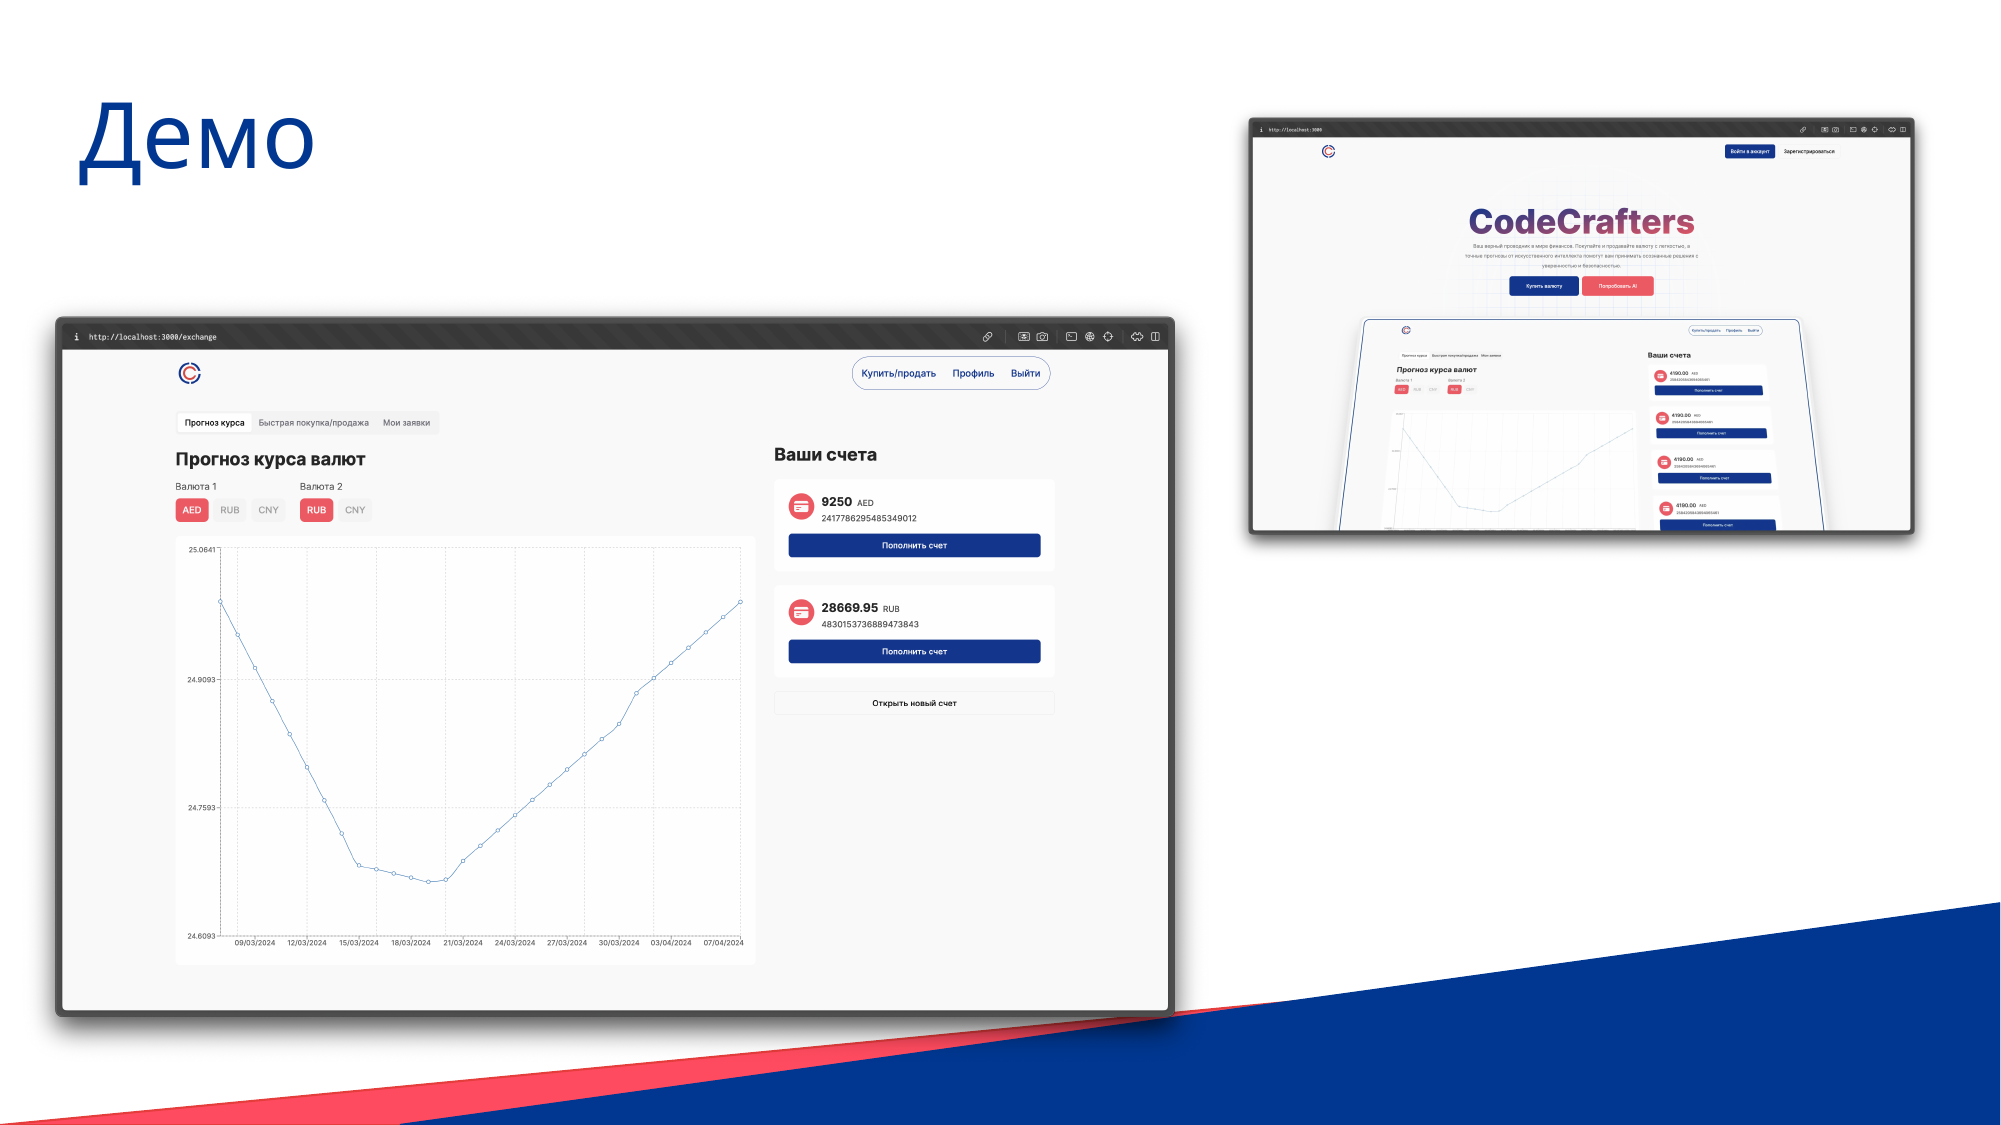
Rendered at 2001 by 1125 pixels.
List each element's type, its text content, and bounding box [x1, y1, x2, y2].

picture [1227, 103, 1936, 563]
title Демо [64, 29, 1790, 248]
picture [19, 292, 1211, 1065]
